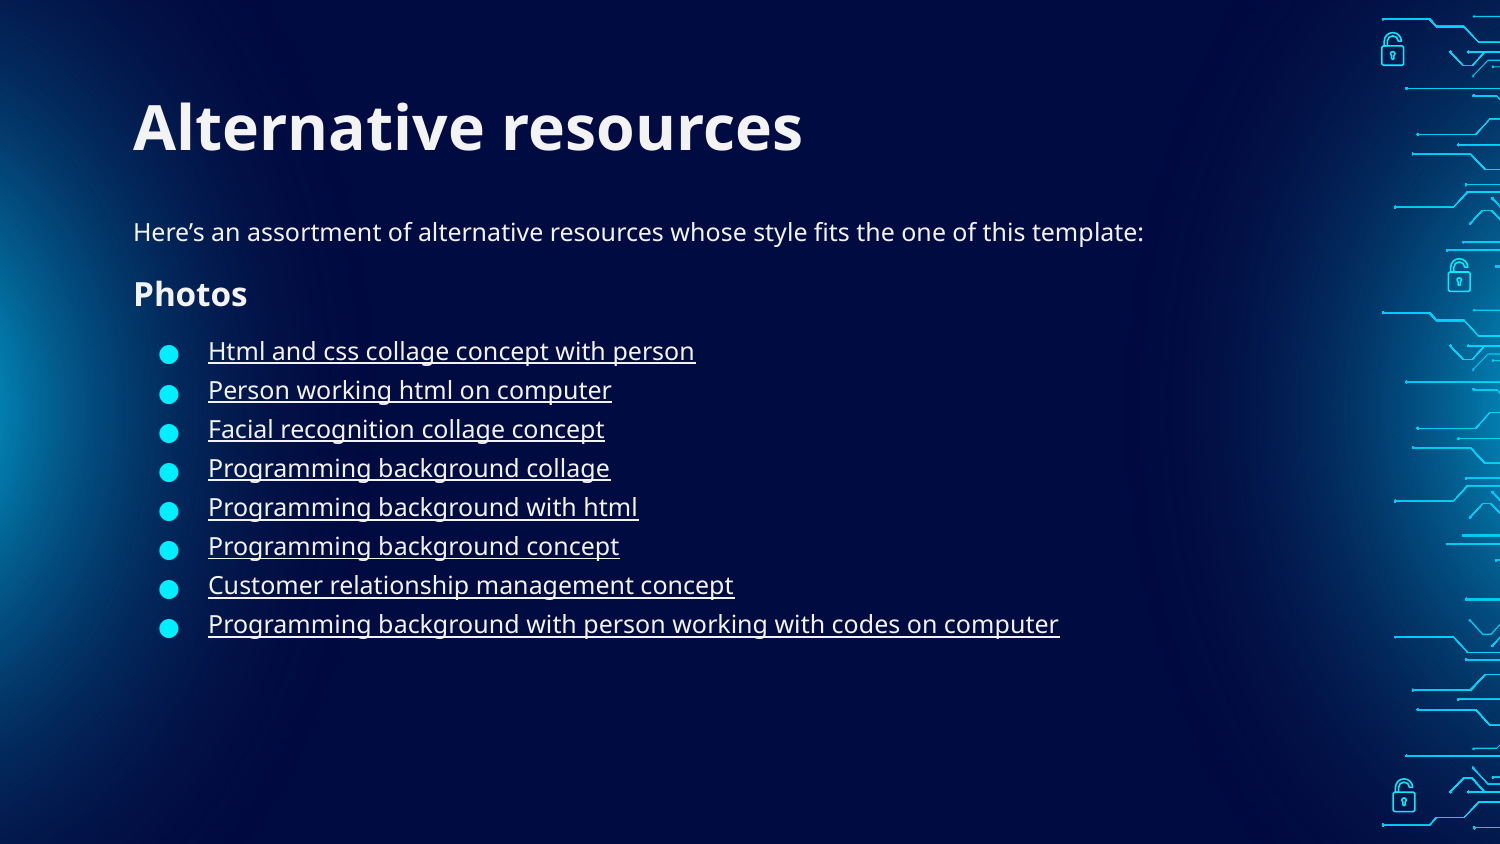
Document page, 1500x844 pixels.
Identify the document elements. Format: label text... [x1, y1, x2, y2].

title Alternative resources [118, 72, 1382, 167]
list Here’s an assortment of alternative resources whose style fits the one of this template: Photos Html and css collage concept with person Person working html on computer Facial recognition collage concept Programming background collage Programming background with html Programming background concept Customer relationship management concept Programming background with person working with codes on computer [118, 197, 1382, 735]
picture [0, 0, 1500, 844]
picture [1455, 265, 1468, 271]
picture [1451, 273, 1469, 289]
